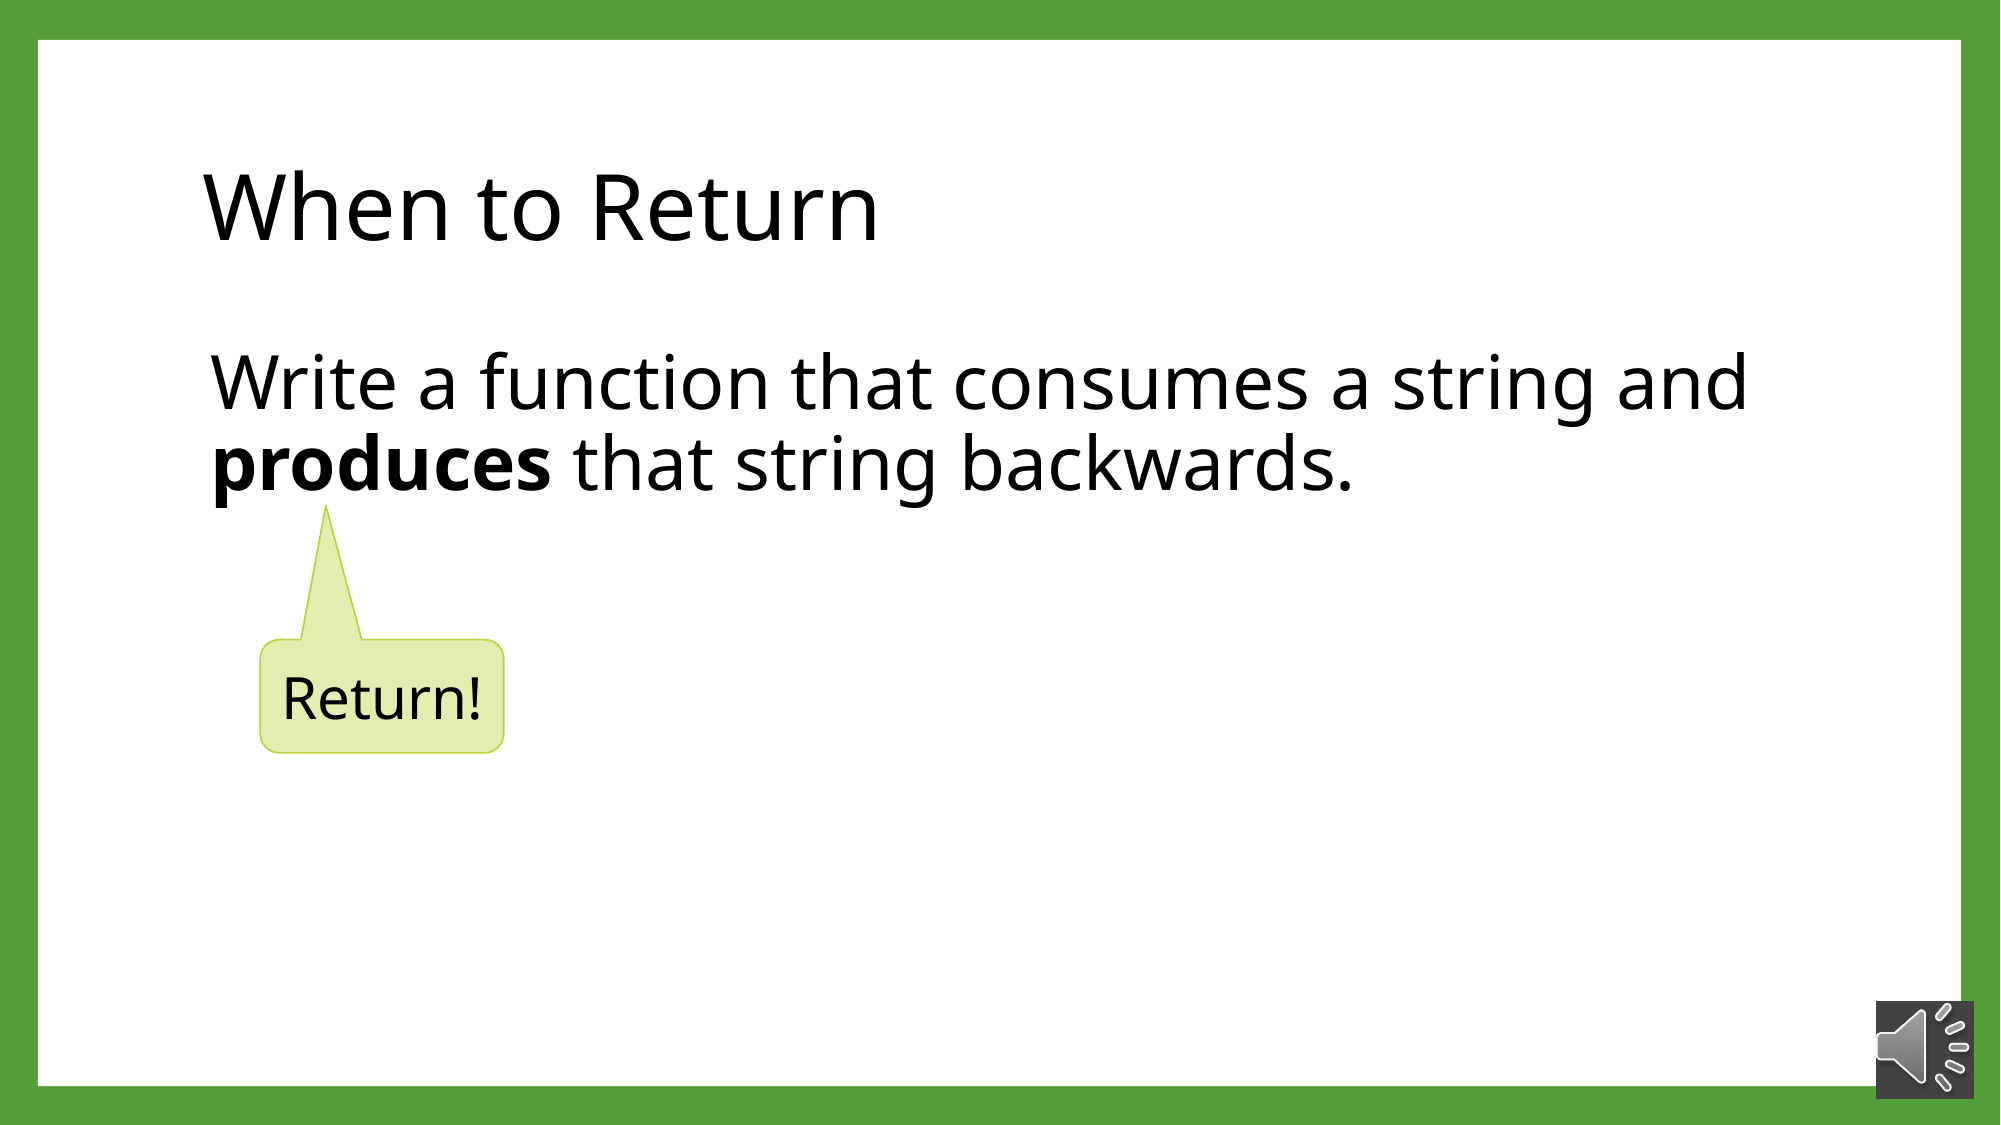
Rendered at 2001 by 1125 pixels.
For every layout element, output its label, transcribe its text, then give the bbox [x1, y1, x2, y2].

list Write a function that consumes a string and produces that string backwards. [187, 337, 1808, 1000]
title When to Return [187, 99, 1808, 323]
text_box Return! [259, 504, 505, 754]
picture [1874, 999, 1976, 1101]
